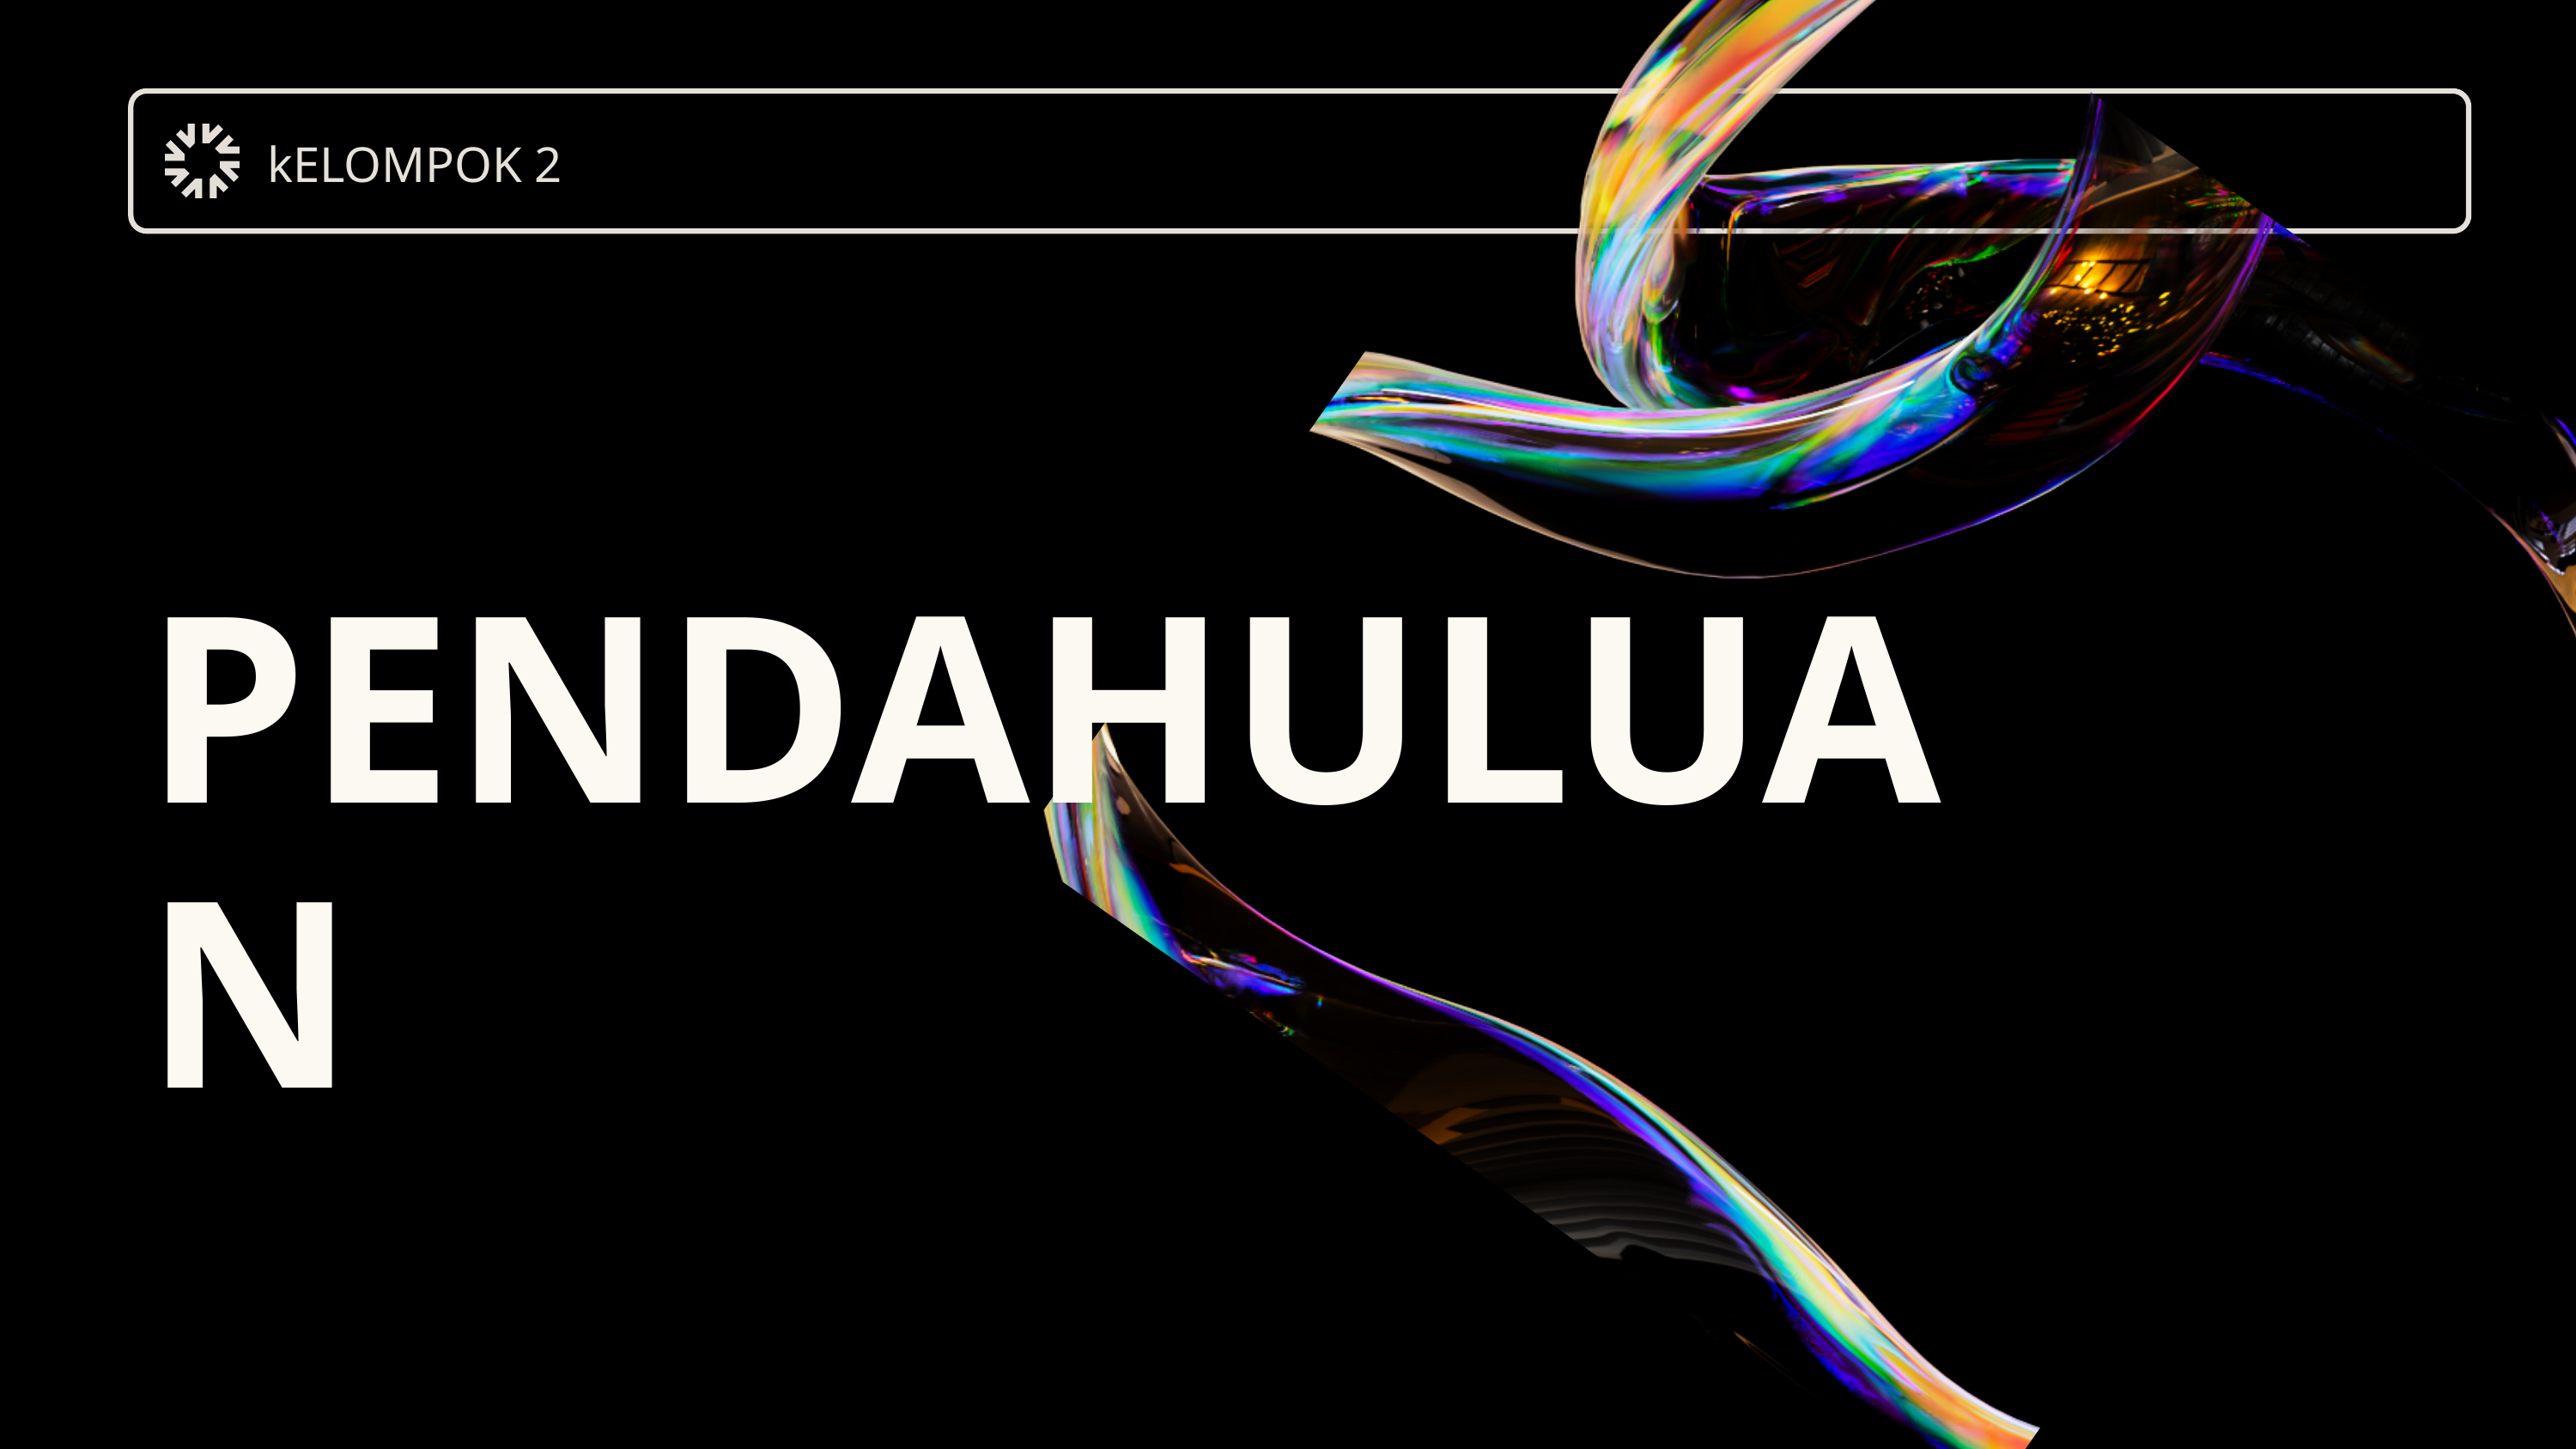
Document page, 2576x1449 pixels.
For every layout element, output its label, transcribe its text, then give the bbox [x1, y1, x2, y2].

text_box [1212, 241, 2576, 1449]
text_box [1548, 0, 2088, 90]
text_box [131, 90, 2470, 232]
text_box PENDAHULUAN [144, 568, 2089, 1140]
